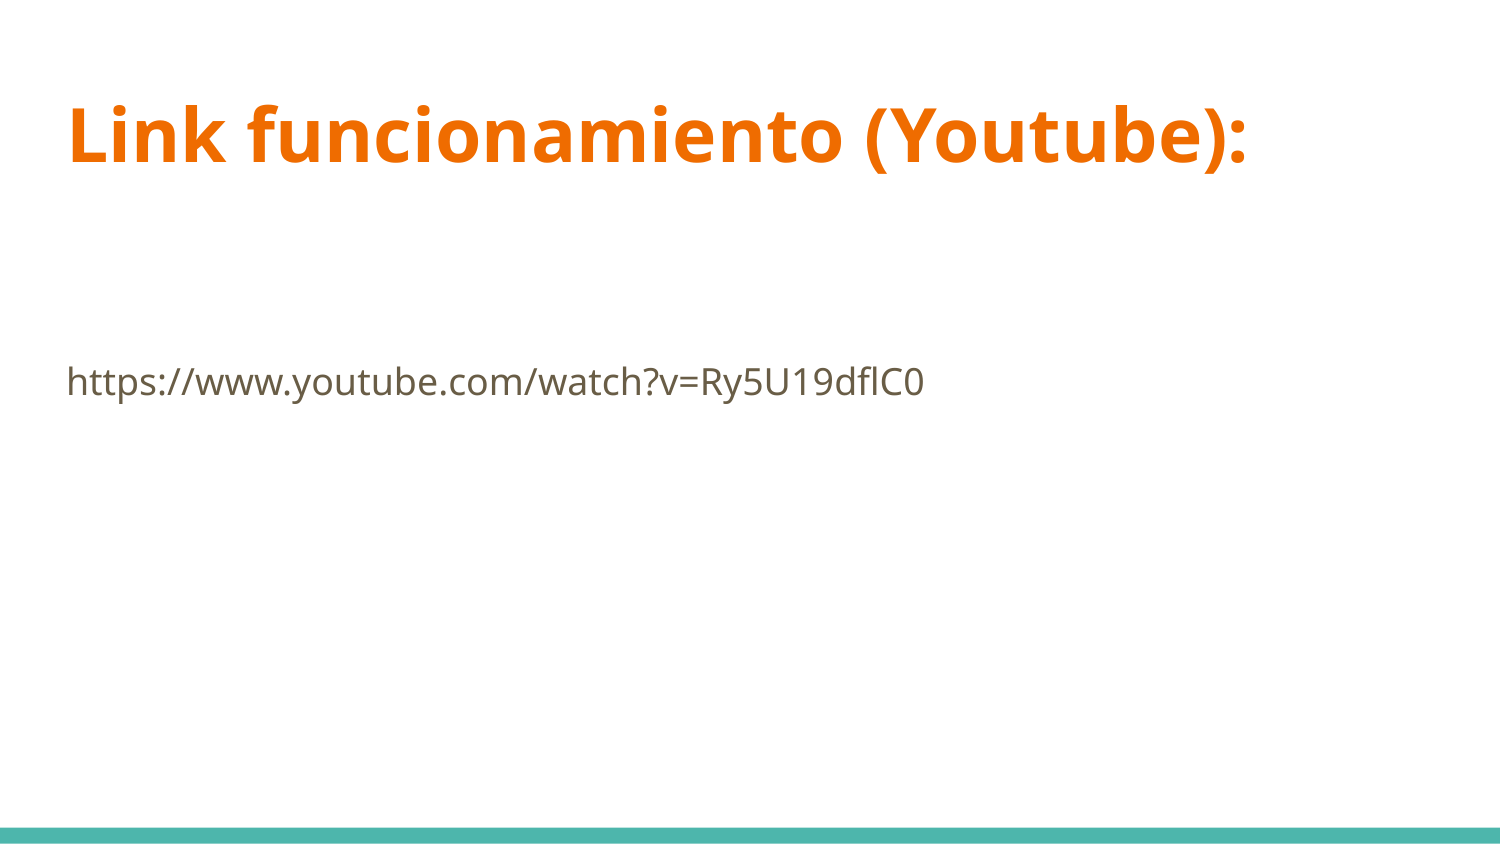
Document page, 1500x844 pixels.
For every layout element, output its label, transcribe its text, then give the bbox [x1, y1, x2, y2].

title Link funcionamiento (Youtube): [51, 72, 1449, 189]
list https://www.youtube.com/watch?v=Ry5U19dflC0 [51, 335, 1449, 429]
